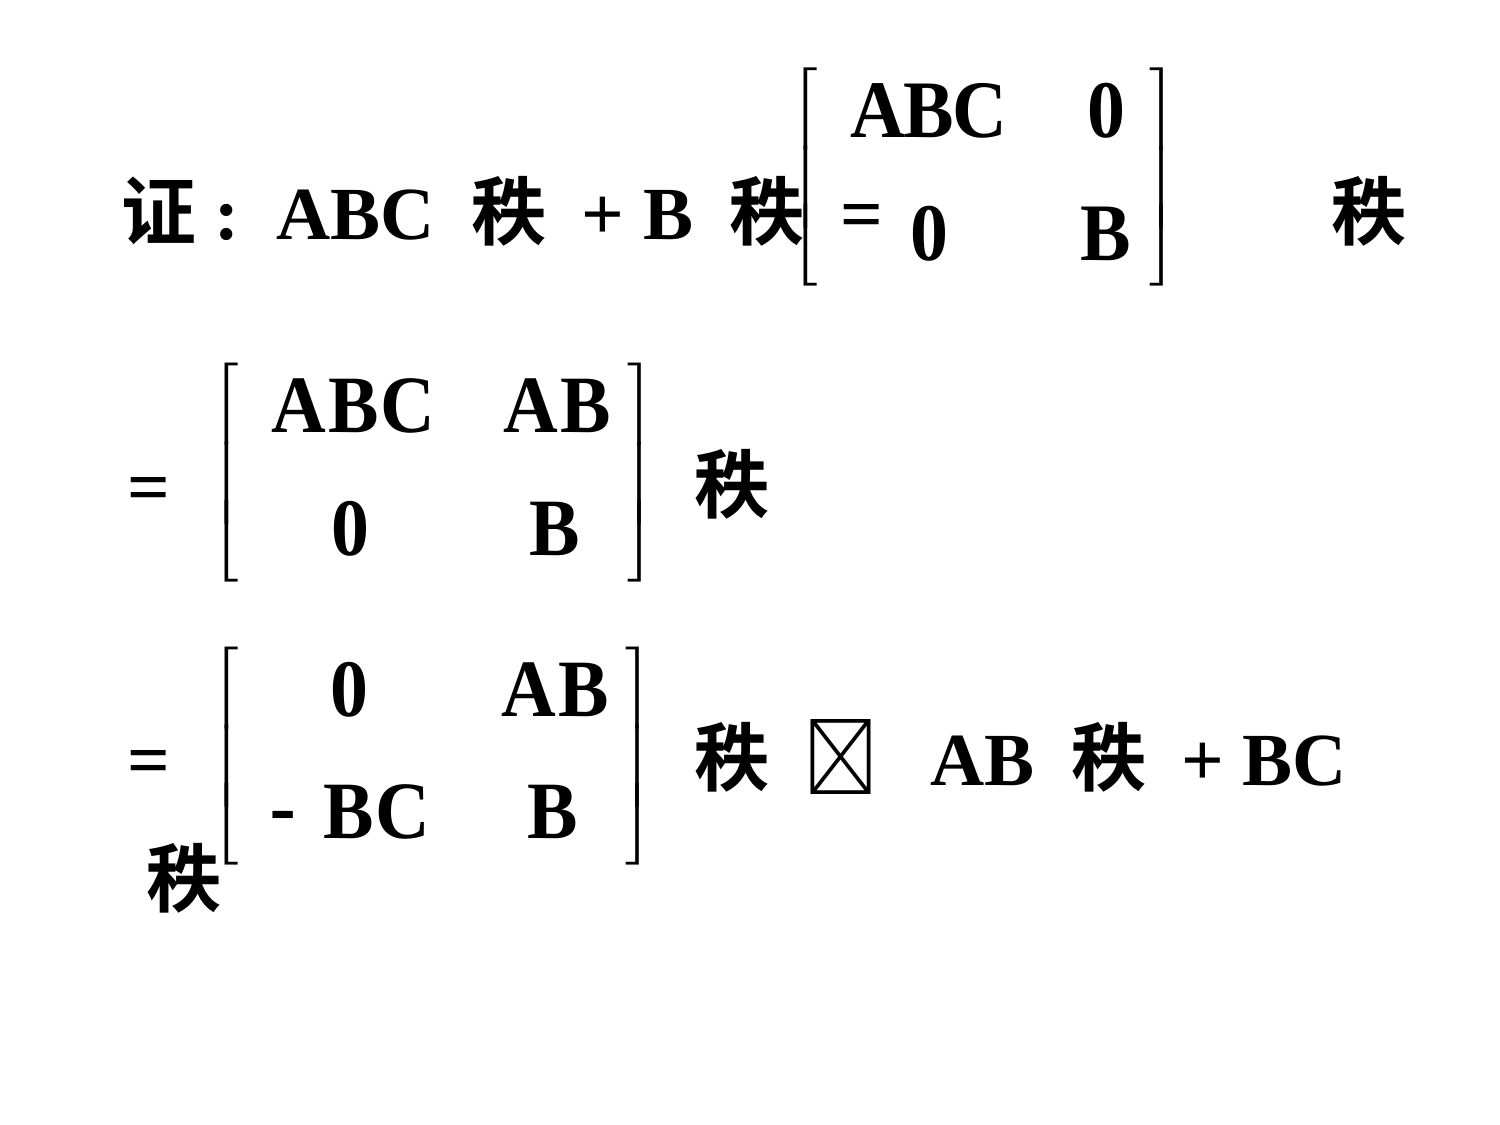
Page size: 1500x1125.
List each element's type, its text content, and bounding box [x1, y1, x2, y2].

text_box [785, 54, 1209, 300]
list 证: ABC 秩 + B 秩 = 秩 = 秩 = 秩  AB 秩 + BC 秩 [75, 125, 1425, 1035]
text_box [206, 349, 687, 596]
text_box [206, 633, 681, 879]
